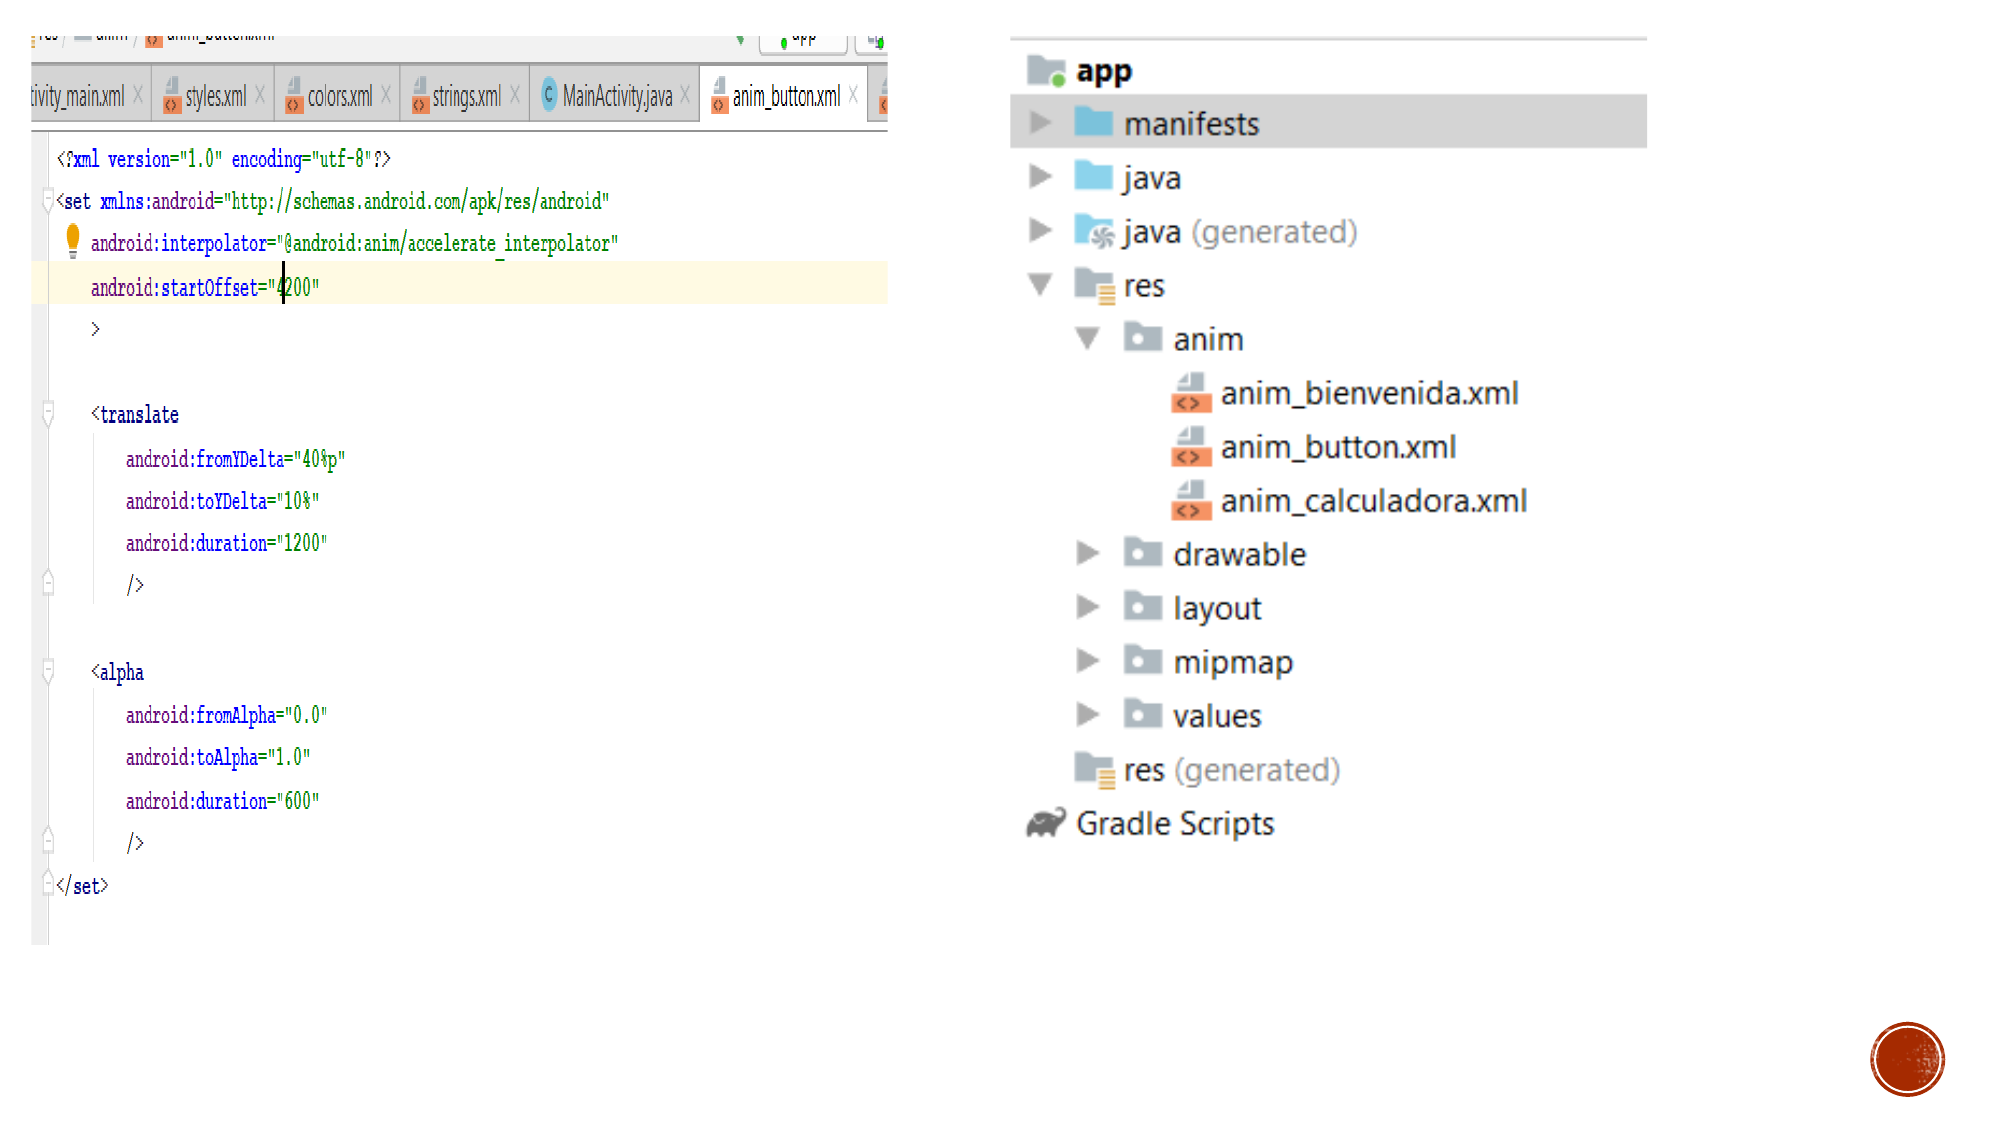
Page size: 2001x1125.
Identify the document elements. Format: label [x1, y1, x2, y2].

picture [1010, 36, 1648, 860]
list [34, 40, 886, 943]
